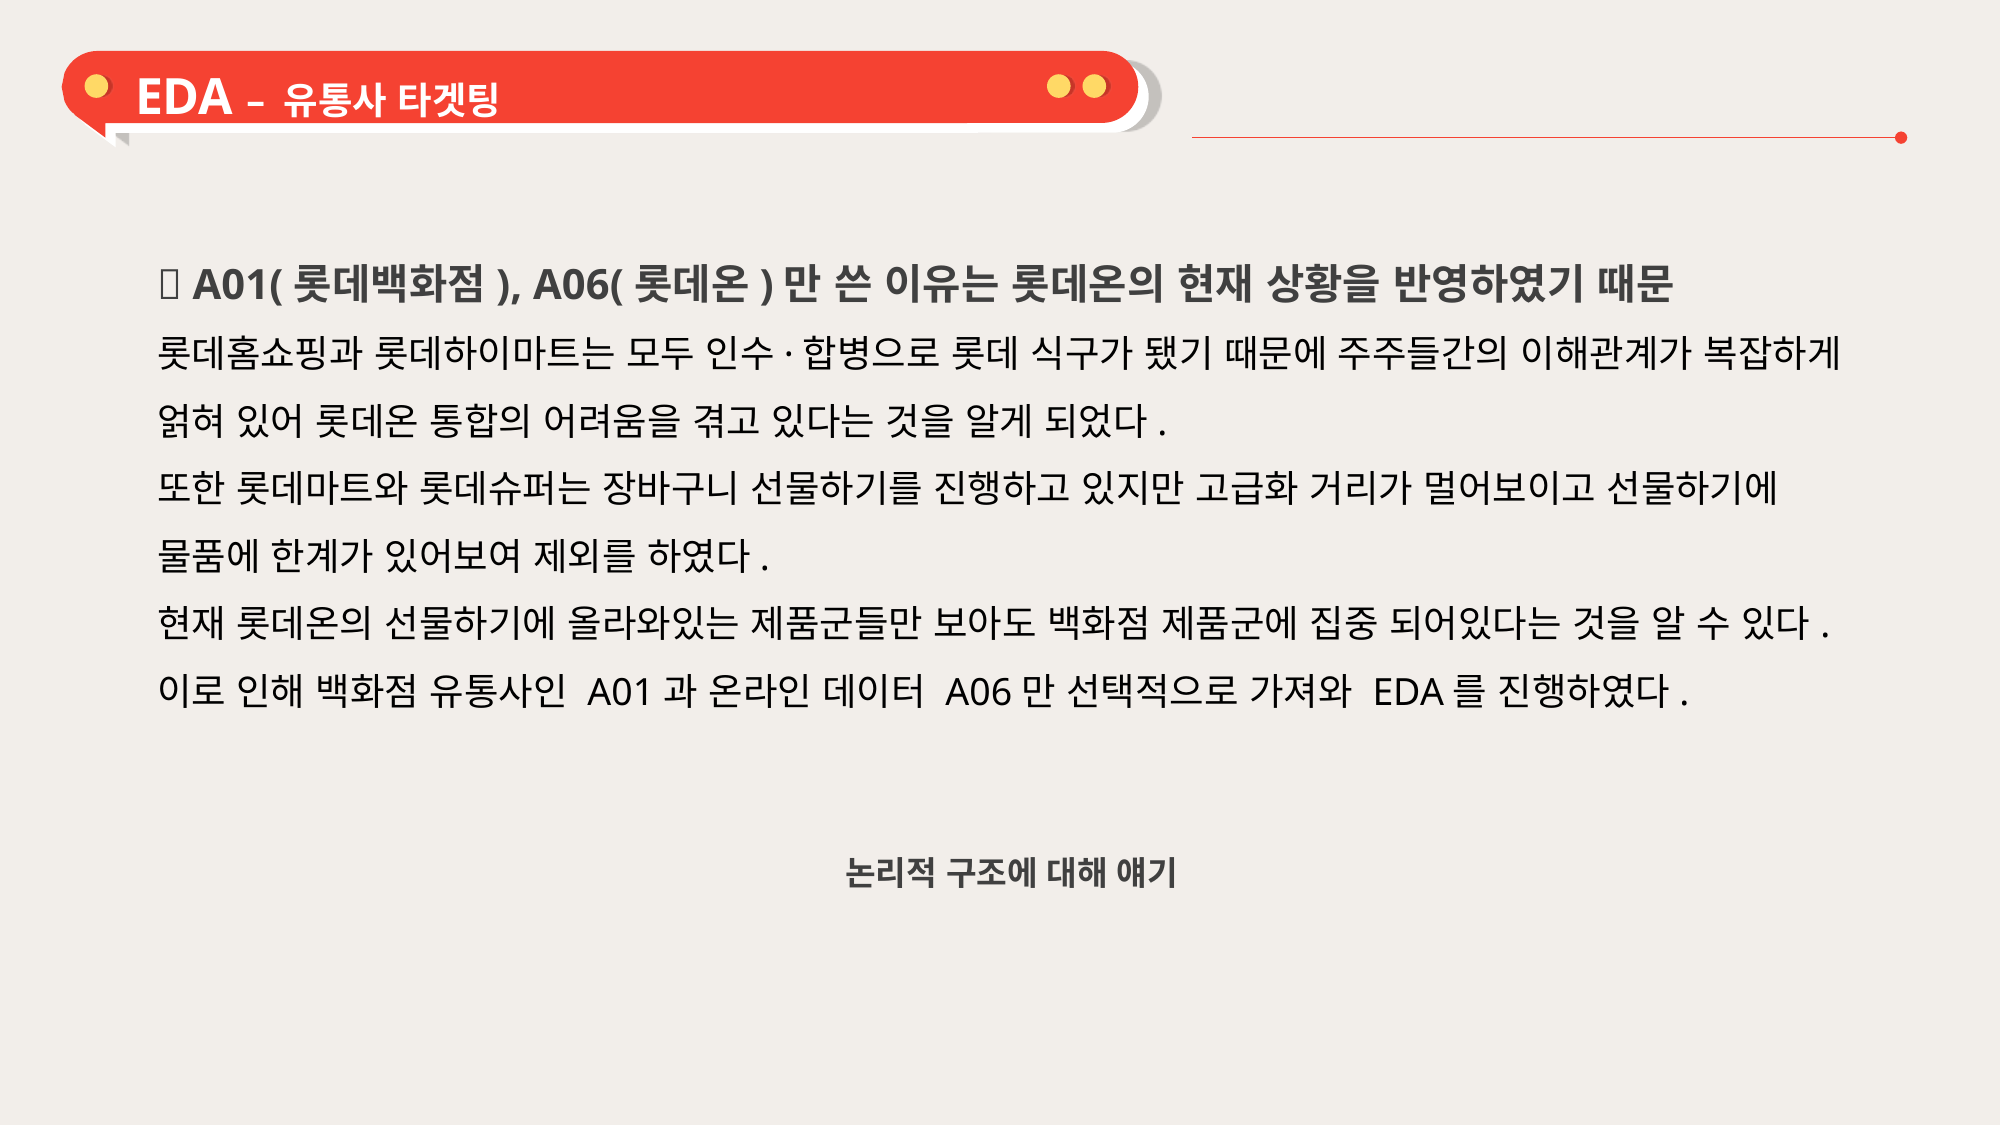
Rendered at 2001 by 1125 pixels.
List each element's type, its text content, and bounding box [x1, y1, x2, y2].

text_box [83, 73, 110, 99]
text_box [1081, 73, 1108, 99]
text_box  A01(롯데백화점), A06(롯데온)만 쓴 이유는 롯데온의 현재 상황을 반영하였기 때문 롯데홈쇼핑과 롯데하이마트는 모두 인수·합병으로 롯데 식구가 됐기 때문에 주주들간의 이해관계가 복잡하게 얽혀 있어 롯데온 통합의 어려움을 겪고 있다는 것을 알게 되었다. 또한 롯데마트와 롯데슈퍼는 장바구니 선물하기를 진행하고 있지만 고급화 거리가 멀어보이고 선물하기에 물품에 한계가 있어보여 제외를 하였다. 현재 롯데온의 선물하기에 올라와있는 제품군들만 보아도 백화점 제품군에 집중 되어있다는 것을 알 수 있다. 이로 인해 백화점 유통사인 A01과 온라인 데이터 A06만 선택적으로 가져와 EDA를 진행하였다. 논리적 구조에 대해 얘기 [142, 225, 1882, 900]
text_box [80, 65, 1150, 150]
text_box [1045, 73, 1072, 99]
text_box EDA – 유통사 타겟팅 [60, 49, 1140, 140]
